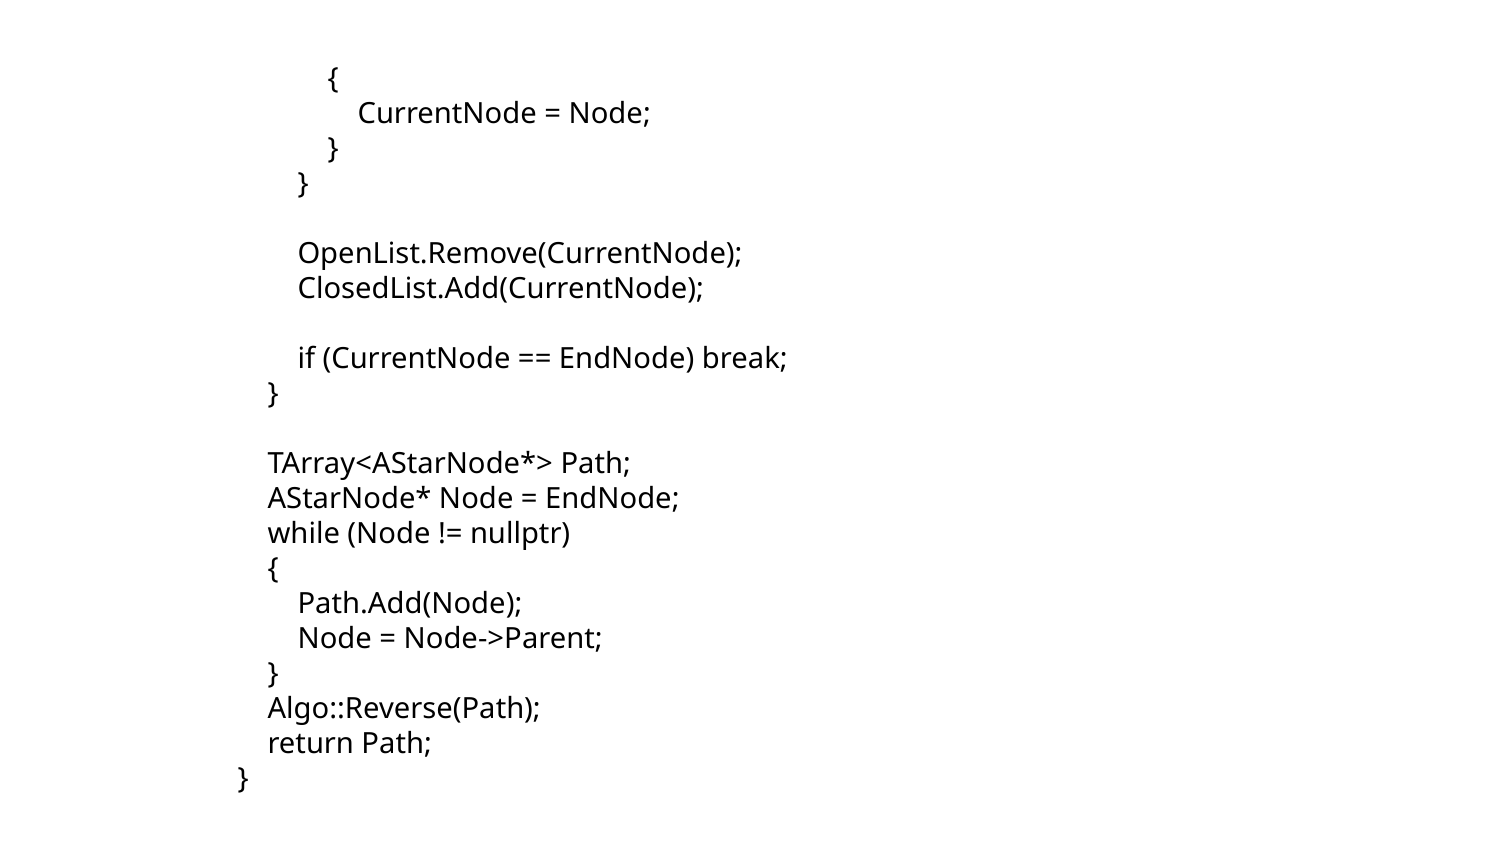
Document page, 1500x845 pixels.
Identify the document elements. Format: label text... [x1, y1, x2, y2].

list { CurrentNode = Node; } } OpenList.Remove(CurrentNode); ClosedList.Add(CurrentNode); if (CurrentNode == EndNode) break; } TArray<AStarNode*> Path; AStarNode* Node = EndNode; while (Node != nullptr) { Path.Add(Node); Node = Node->Parent; } Algo::Reverse(Path); return Path; } [237, 59, 1452, 693]
